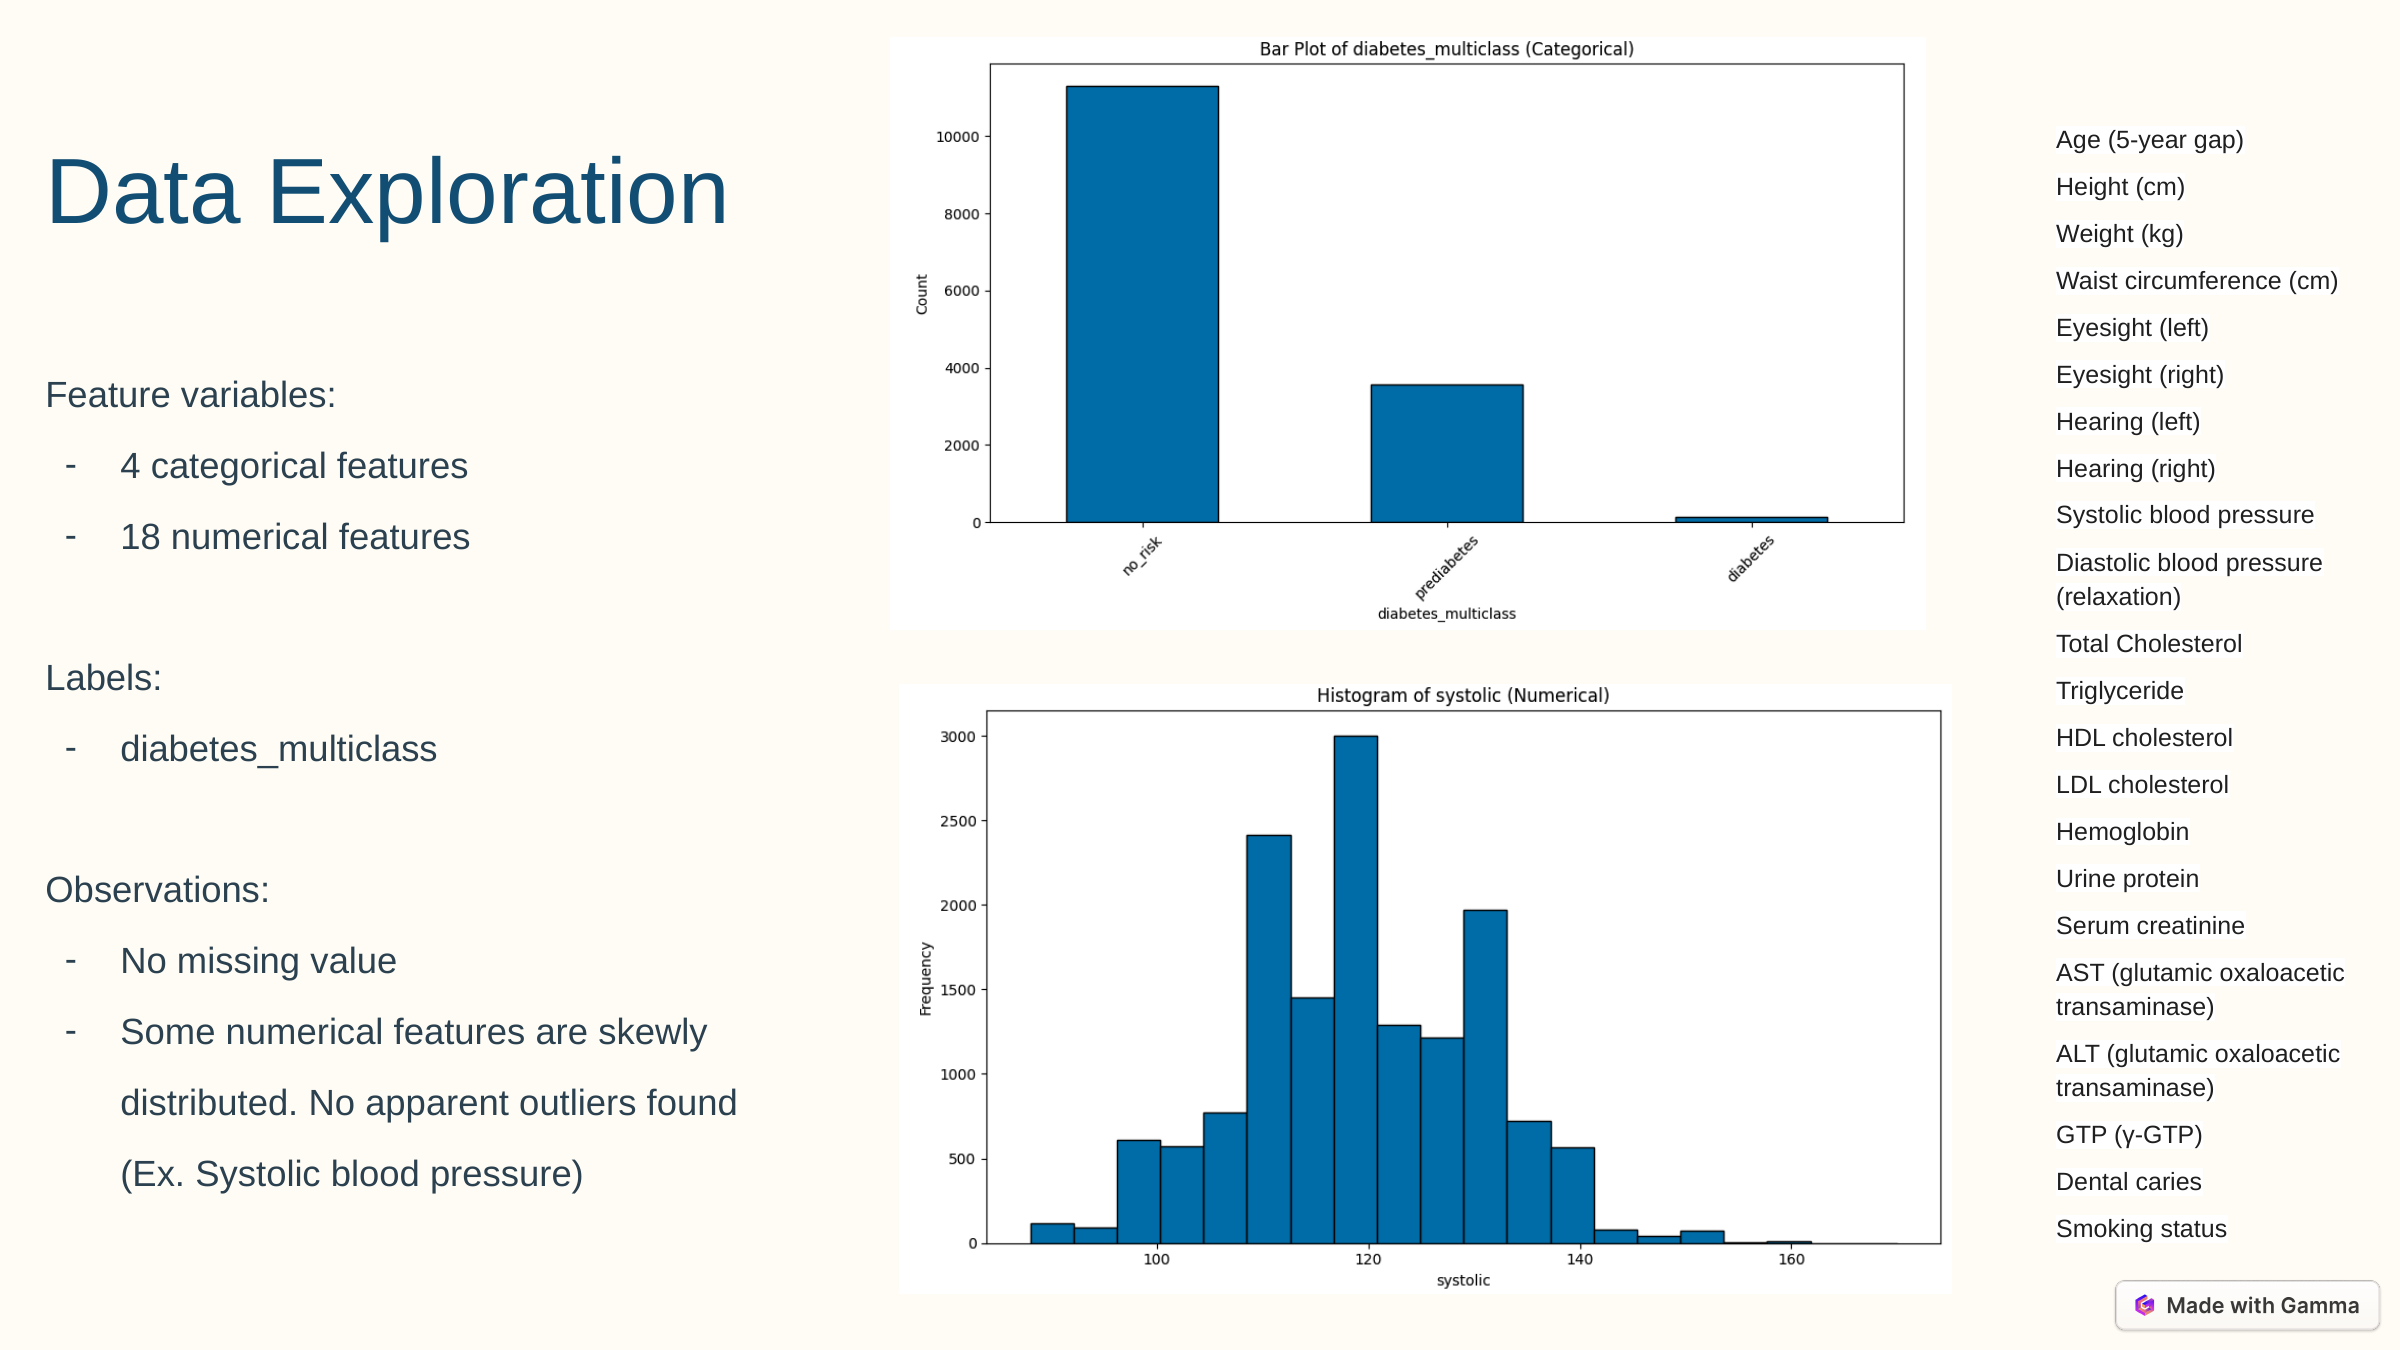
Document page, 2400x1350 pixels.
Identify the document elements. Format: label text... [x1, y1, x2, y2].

picture [2106, 1271, 2389, 1339]
picture [898, 684, 1953, 1294]
text_box Feature variables: 4 categorical features 18 numerical features Labels: diabetes_multiclass Observations: No missing value Some numerical features are skewly distributed. No apparent outliers found (Ex. Systolic blood pressure) [45, 344, 791, 1120]
text_box Age (5-year gap) Height (cm) Weight (kg) Waist circumference (cm) Eyesight (left) Eyesight (right) Hearing (left) Hearing (right) Systolic blood pressure Diastolic blood pressure (relaxation) Total Cholesterol Triglyceride HDL cholesterol LDL cholesterol Hemoglobin Urine protein Serum creatinine AST (glutamic oxaloacetic transaminase) ALT (glutamic oxaloacetic transaminase) GTP (γ-GTP) Dental caries Smoking status [2041, 103, 2383, 1081]
picture [890, 37, 1926, 630]
text_box Data Exploration [45, 103, 885, 221]
